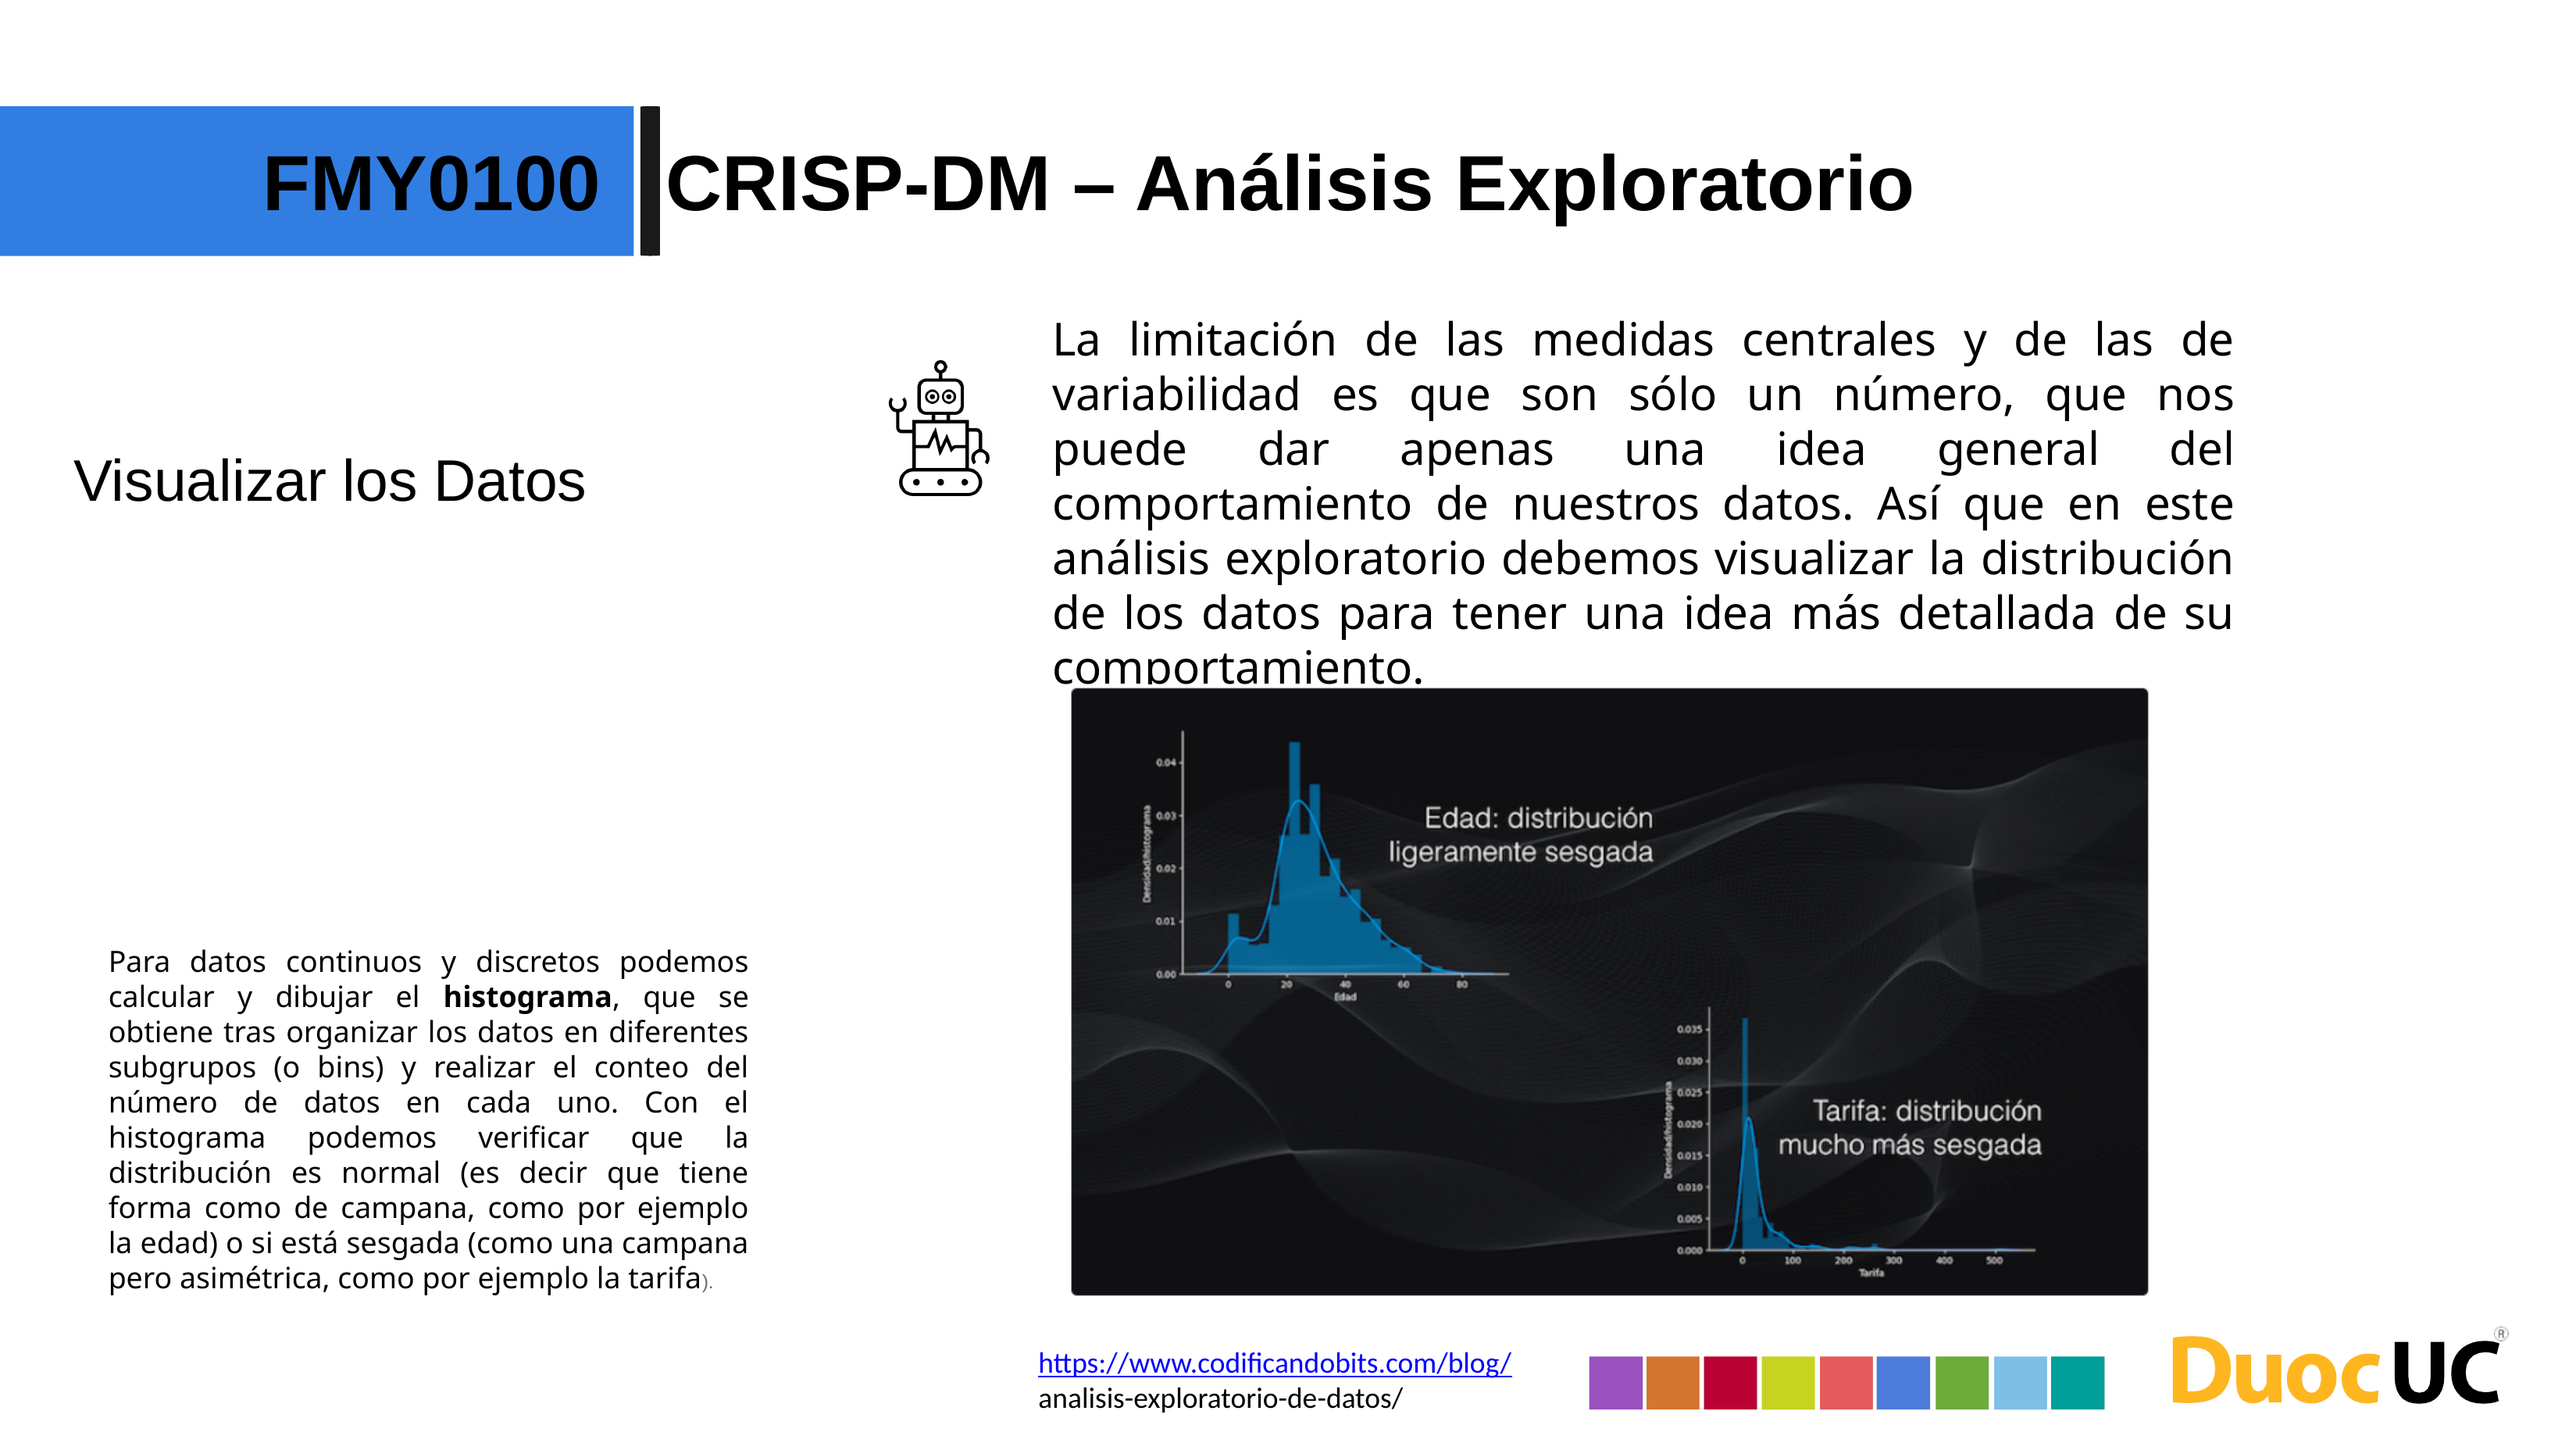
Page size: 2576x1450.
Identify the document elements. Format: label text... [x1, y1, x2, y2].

text_box FMY0100 CRISP-DM – Análisis Exploratorio [262, 132, 2333, 227]
text_box [1065, 432, 2248, 525]
text_box La limitación de las medidas centrales y de las de variabilidad es que son sólo un número, que nos puede dar apenas una idea general del comportamiento de nuestros datos. Así que en este análisis exploratorio debemos visualizar la distribución de los datos para tener una idea más detallada de su comportamiento. [1052, 298, 2235, 693]
picture [2494, 1327, 2509, 1341]
picture [1065, 684, 2158, 1306]
text_box Para datos continuos y discretos podemos calcular y dibujar el histograma, que se obtiene tras organizar los datos en diferentes subgrupos (o bins) y realizar el conteo del número de datos en cada uno. Con el histograma podemos verificar que la distribución es normal (es decir que tiene forma como de campana, como por ejemplo la edad) o si está sesgada (como una campana pero asimétrica, como por ejemplo la tarifa). [96, 937, 761, 1301]
picture [861, 350, 1020, 509]
picture [1579, 1327, 2121, 1434]
text_box https://www.codificandobits.com/blog/ analisis-exploratorio-de-datos/ [1026, 1338, 1524, 1420]
list Visualizar los Datos [73, 442, 630, 514]
